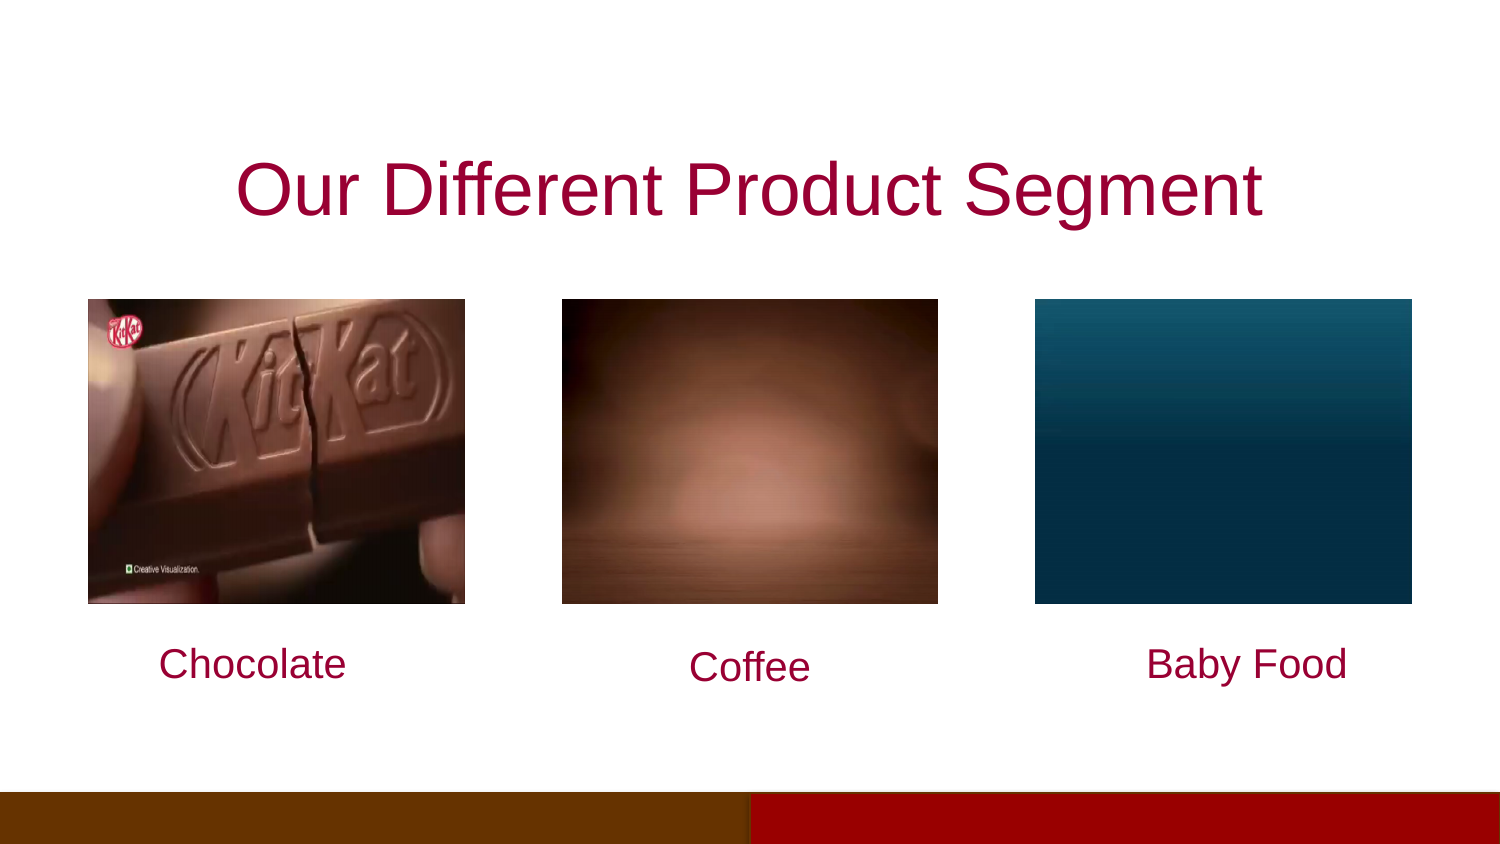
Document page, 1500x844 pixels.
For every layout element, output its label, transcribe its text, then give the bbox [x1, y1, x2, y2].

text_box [0, 792, 1500, 844]
text_box Coffee [638, 632, 862, 698]
text_box Baby Food [1101, 629, 1393, 695]
text_box Our Different Product Segment [164, 132, 1336, 238]
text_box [560, 298, 939, 605]
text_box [1034, 298, 1413, 605]
text_box Chocolate [124, 629, 381, 695]
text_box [87, 298, 466, 605]
